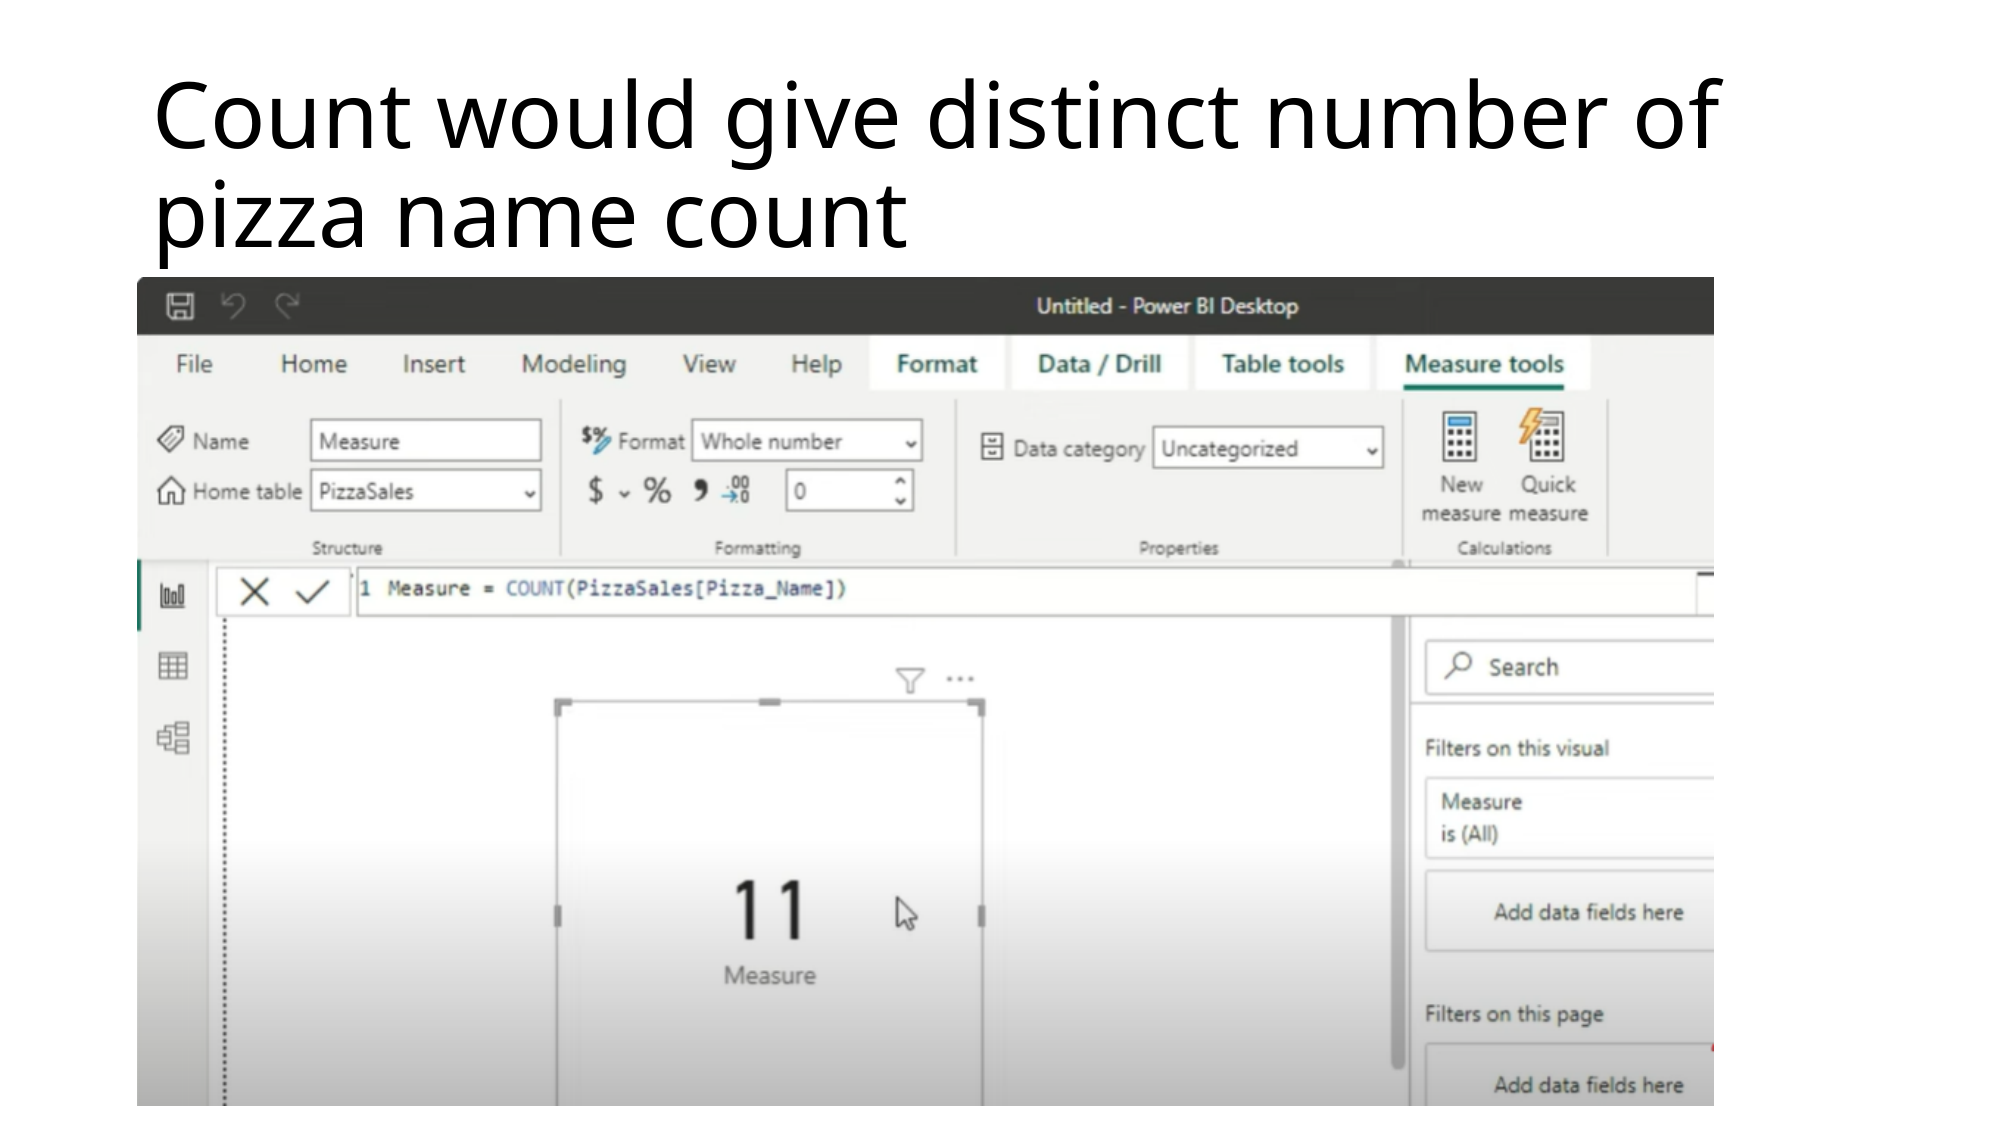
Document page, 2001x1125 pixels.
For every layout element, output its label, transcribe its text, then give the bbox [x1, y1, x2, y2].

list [137, 277, 1714, 1106]
title Count would give distinct number of pizza name count [137, 59, 1863, 278]
